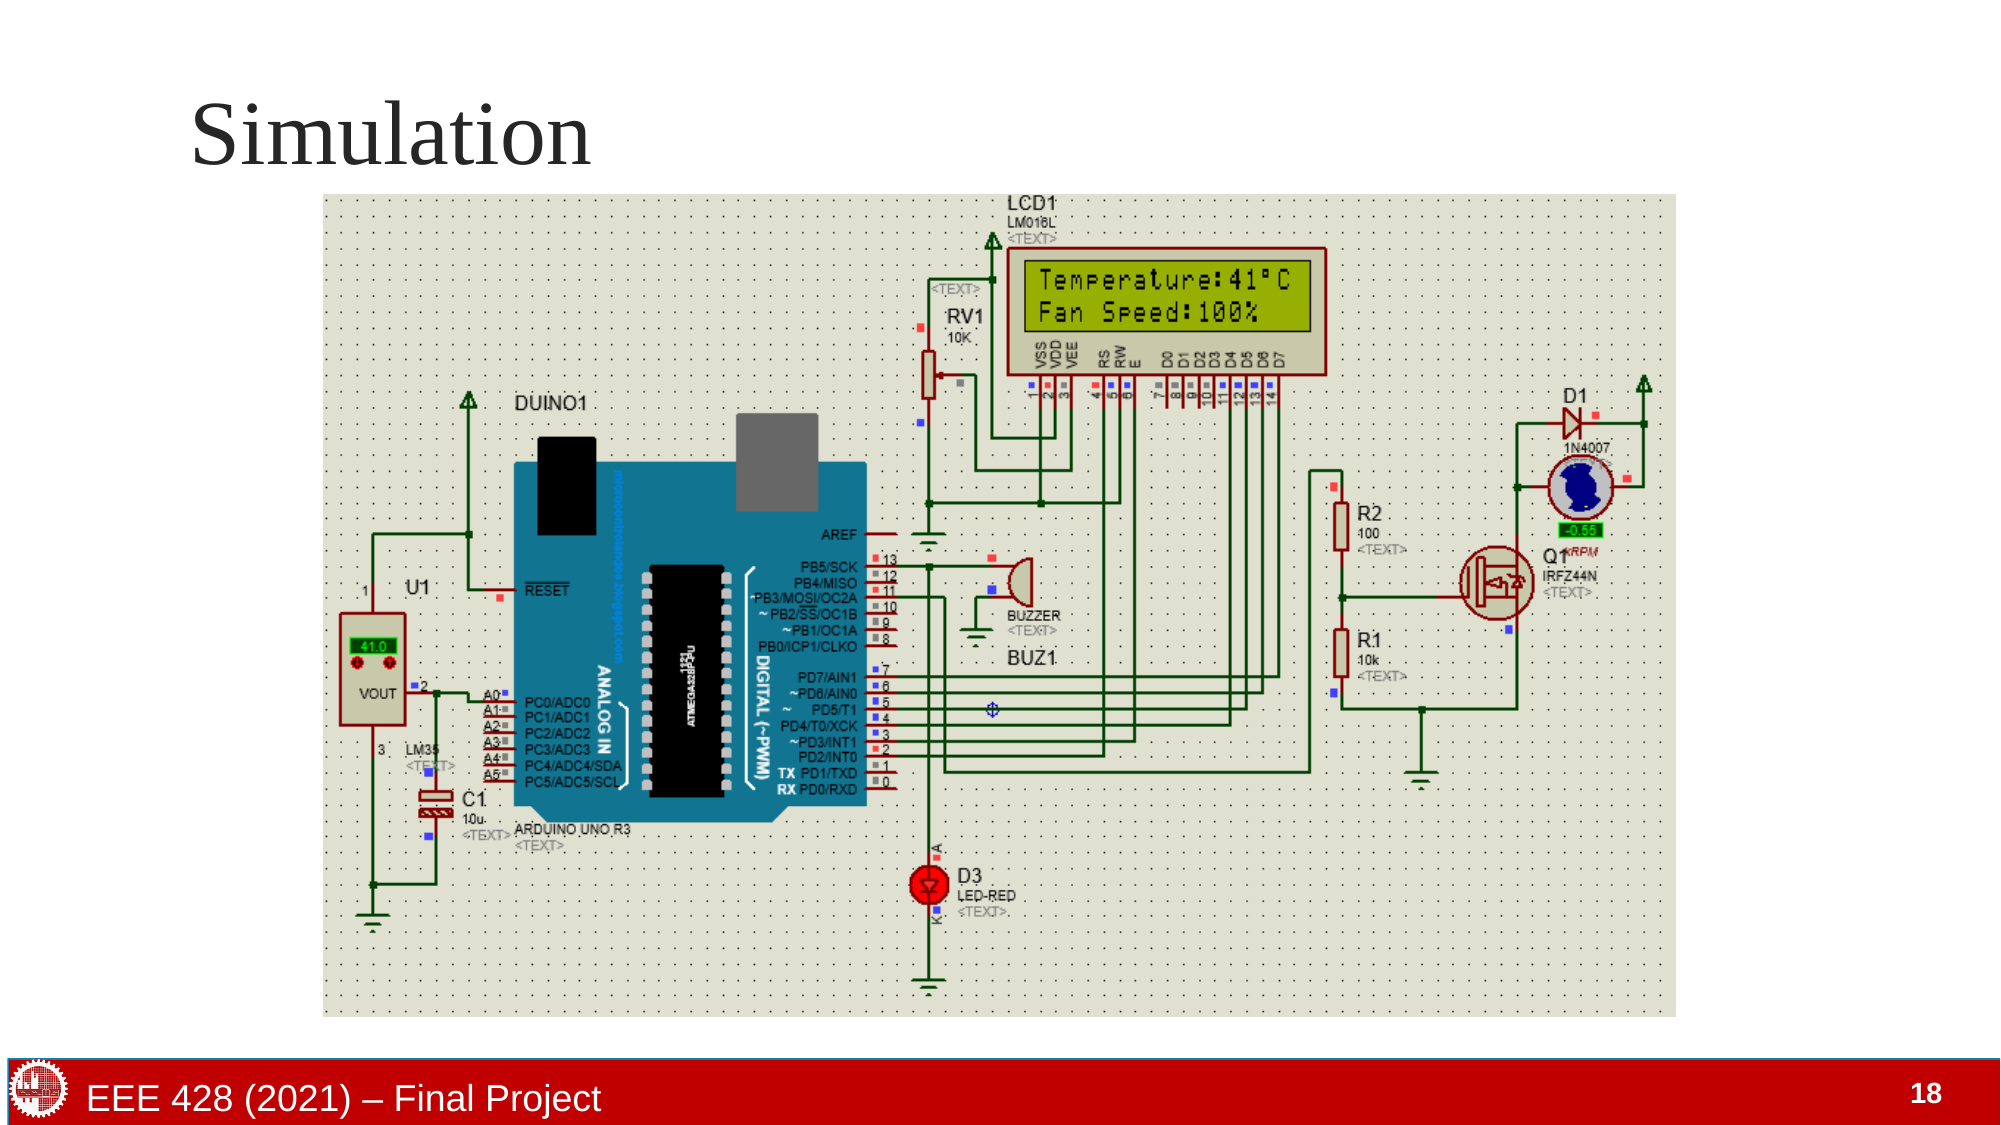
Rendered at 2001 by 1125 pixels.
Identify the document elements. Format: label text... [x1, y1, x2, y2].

slide_number EEE 428 (2021) – Final Project [70, 1066, 863, 1125]
picture [323, 194, 1677, 1017]
title Simulation [174, 75, 1825, 195]
slide_number ‹#› [1871, 1066, 1958, 1118]
picture [8, 1059, 71, 1118]
